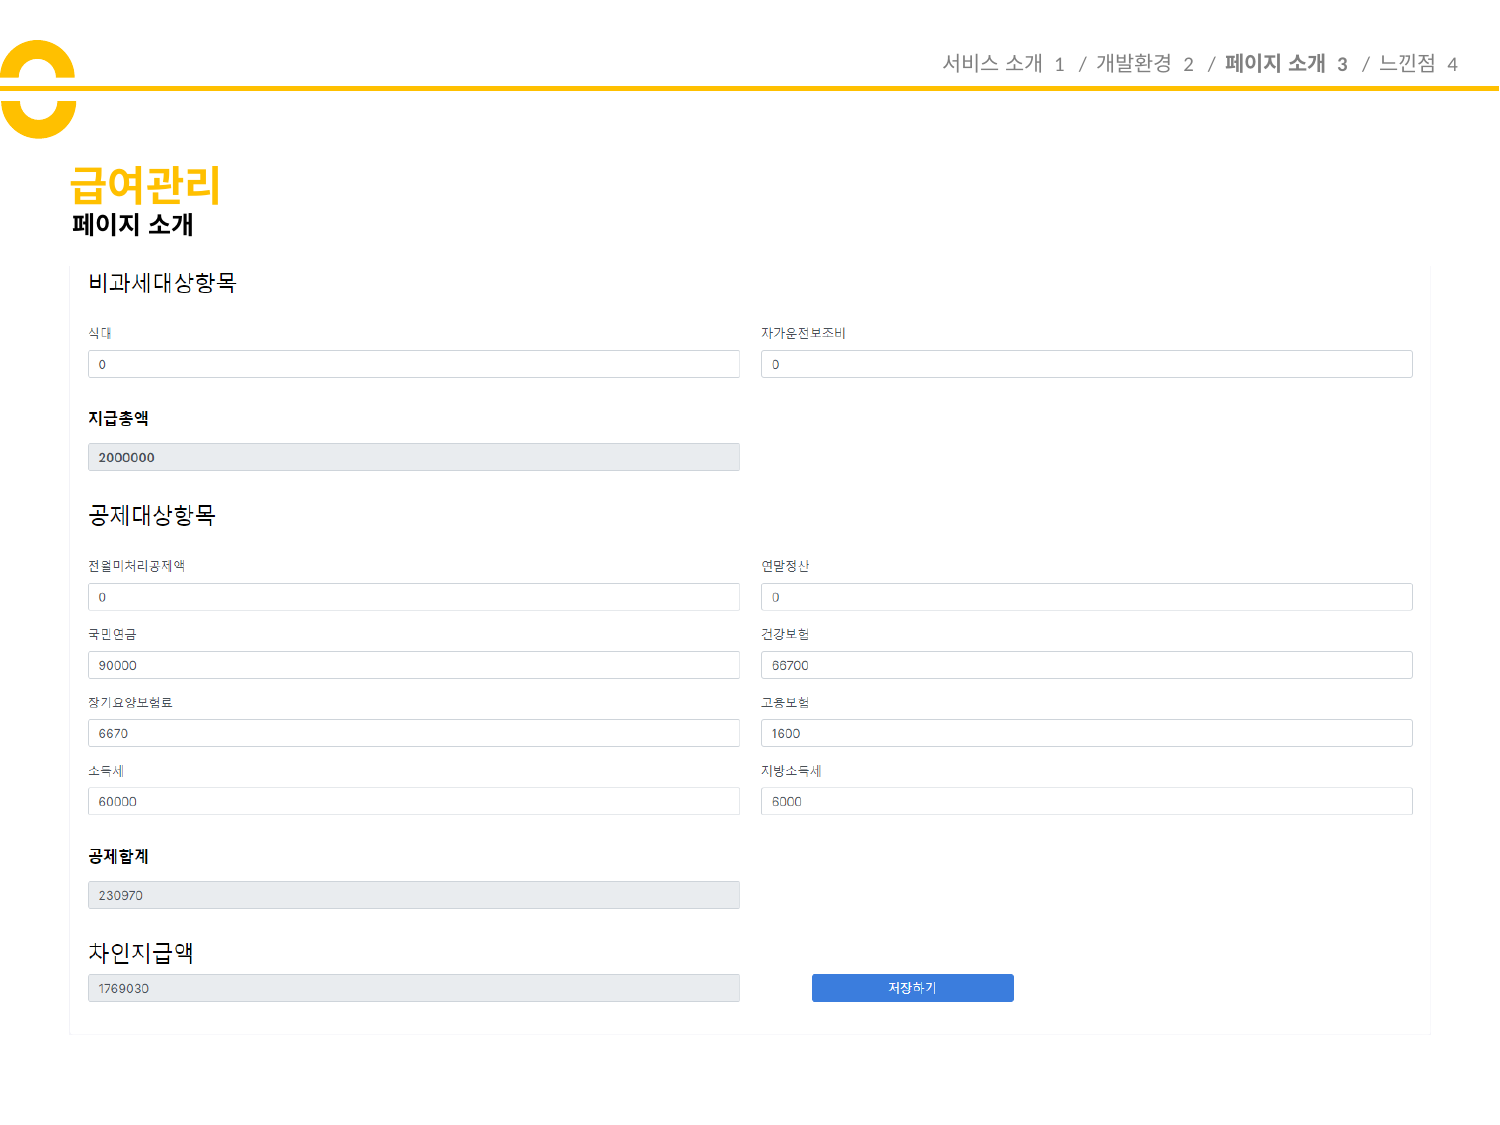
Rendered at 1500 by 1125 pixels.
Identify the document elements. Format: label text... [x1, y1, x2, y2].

picture [68, 266, 1431, 1036]
text_box 페이지 소개 [57, 202, 486, 248]
text_box [0, 40, 75, 78]
text_box [1, 101, 77, 139]
title 급여관리 [54, 166, 632, 210]
text_box 서비스 소개 1 / 개발환경 2 / 페이지 소개 3 / 느낀점 4 [919, 42, 1473, 83]
